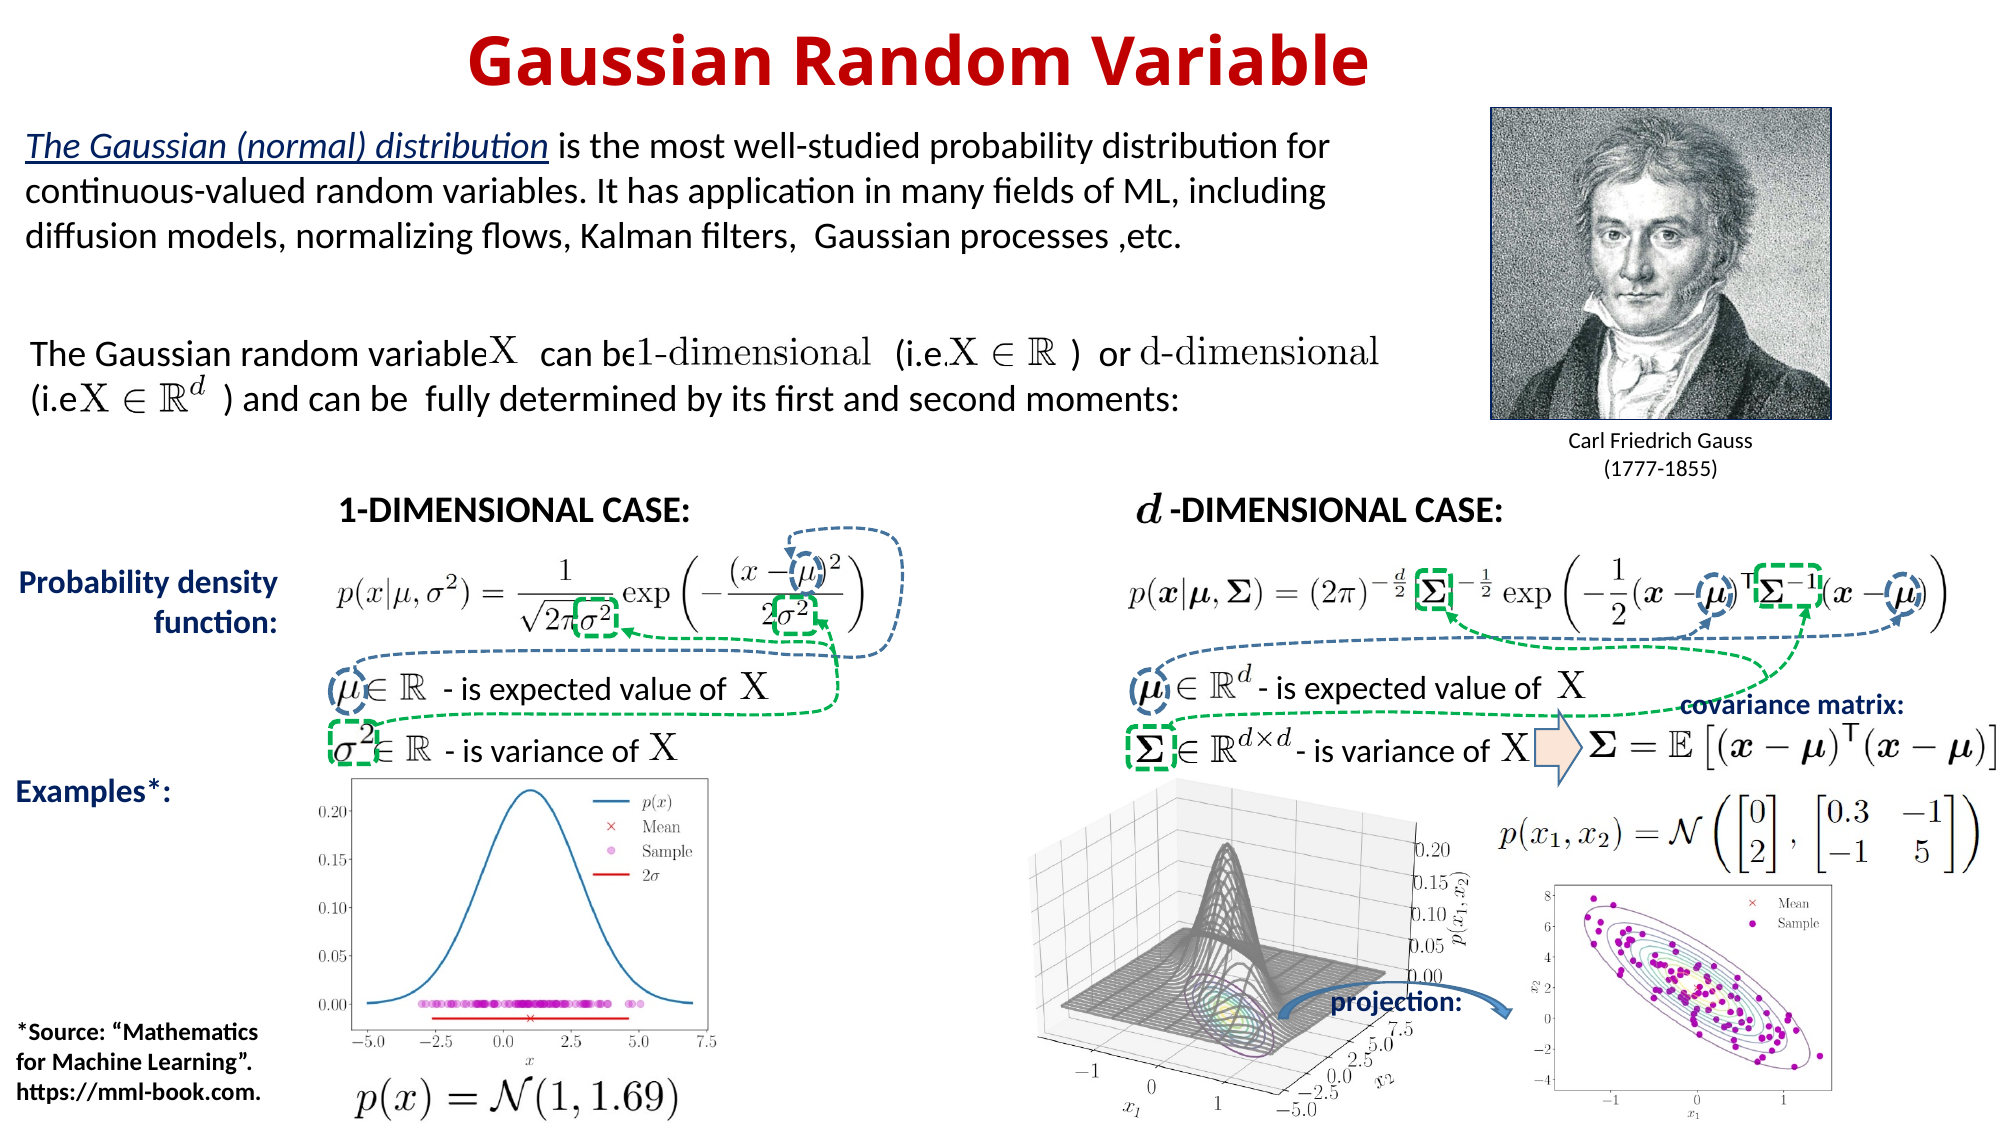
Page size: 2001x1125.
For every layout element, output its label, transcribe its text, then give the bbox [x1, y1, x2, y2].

text_box [1608, 634, 1802, 677]
text_box [1534, 648, 1756, 718]
text_box [1171, 636, 1490, 659]
picture [1128, 553, 1947, 634]
text_box [1126, 725, 1134, 770]
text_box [1491, 108, 1831, 490]
text_box Examples*: [0, 761, 187, 817]
text_box [361, 634, 707, 659]
picture [1526, 884, 1833, 1121]
picture [335, 553, 865, 634]
text_box [1801, 634, 1862, 638]
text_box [2, 321, 1587, 428]
text_box [783, 526, 904, 659]
picture [1497, 788, 1981, 876]
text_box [1134, 721, 1532, 777]
text_box [736, 634, 836, 652]
picture [353, 1076, 680, 1123]
text_box [329, 722, 334, 765]
text_box projection: [1471, 975, 1478, 1025]
text_box [1476, 634, 1769, 677]
text_box Gaussian Random Variable [56, 19, 1782, 109]
text_box [657, 634, 748, 638]
text_box The Gaussian (normal) distribution is the most well-studied probability distribution for continuous-valued random variables. It has application in many fields of ML, including diffusion models, normalizing flows, Kalman filters, Gaussian processes ,etc. [10, 113, 1355, 264]
text_box [1130, 678, 1134, 702]
text_box [385, 716, 439, 721]
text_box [335, 659, 771, 716]
text_box *Source: “Mathematics for Machine Learning”. https://mml-book.com. [1, 1007, 283, 1113]
text_box covariance matrix: [1665, 677, 1921, 720]
text_box [1560, 634, 1657, 641]
text_box [649, 645, 839, 716]
text_box Probability density function: [3, 553, 301, 648]
picture [1027, 776, 1471, 1120]
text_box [1134, 659, 1588, 715]
picture [316, 776, 719, 1067]
text_box [575, 634, 616, 638]
text_box [1172, 715, 1252, 721]
text_box 1-DIMENSIONAL CASE: [323, 477, 707, 538]
text_box [625, 634, 839, 668]
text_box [1136, 477, 1522, 539]
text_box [334, 721, 680, 776]
text_box [1478, 991, 1514, 1020]
text_box [329, 675, 335, 708]
picture [1589, 720, 1998, 773]
text_box [1534, 715, 1584, 788]
